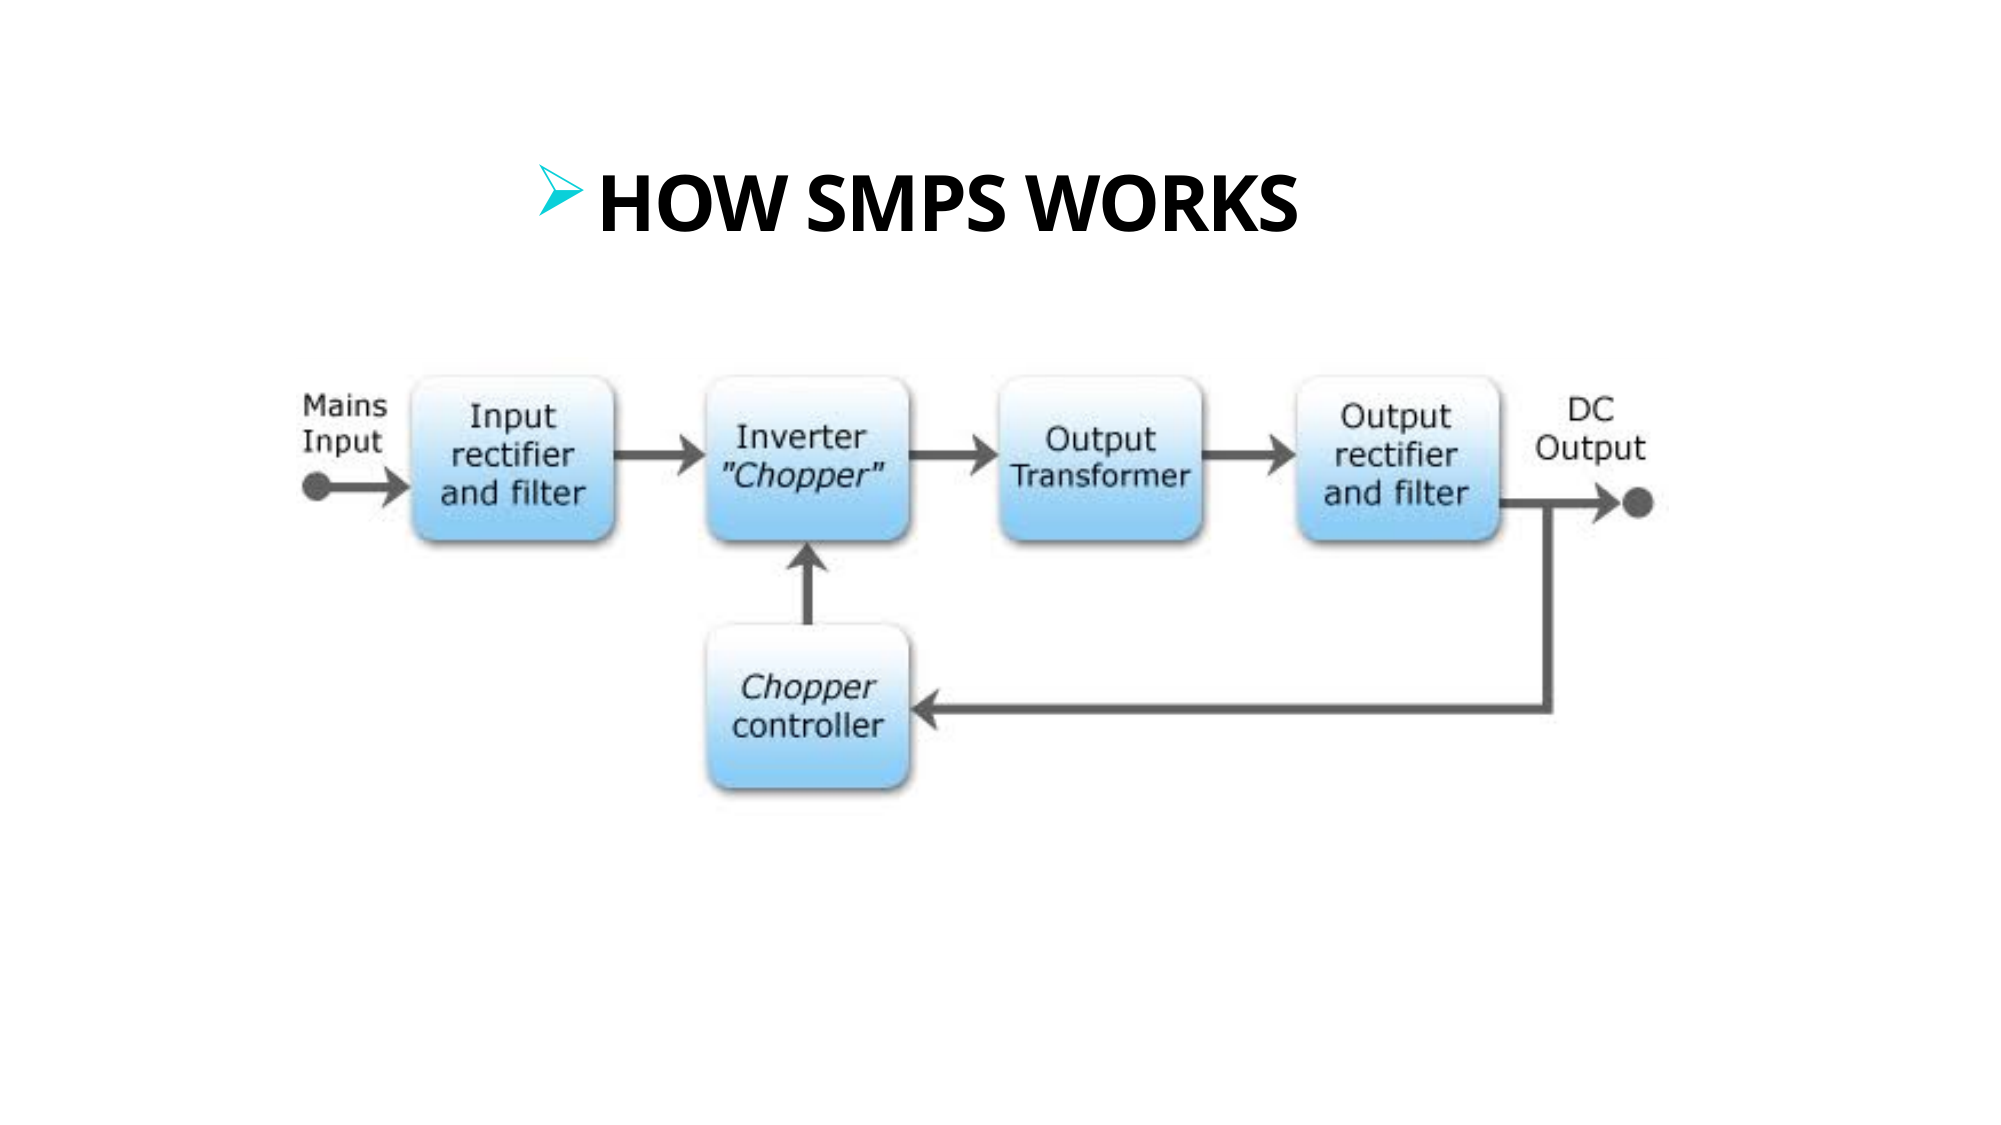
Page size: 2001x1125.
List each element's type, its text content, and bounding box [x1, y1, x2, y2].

text_box HOW SMPS WORKS [515, 145, 1516, 254]
picture [296, 357, 1669, 816]
